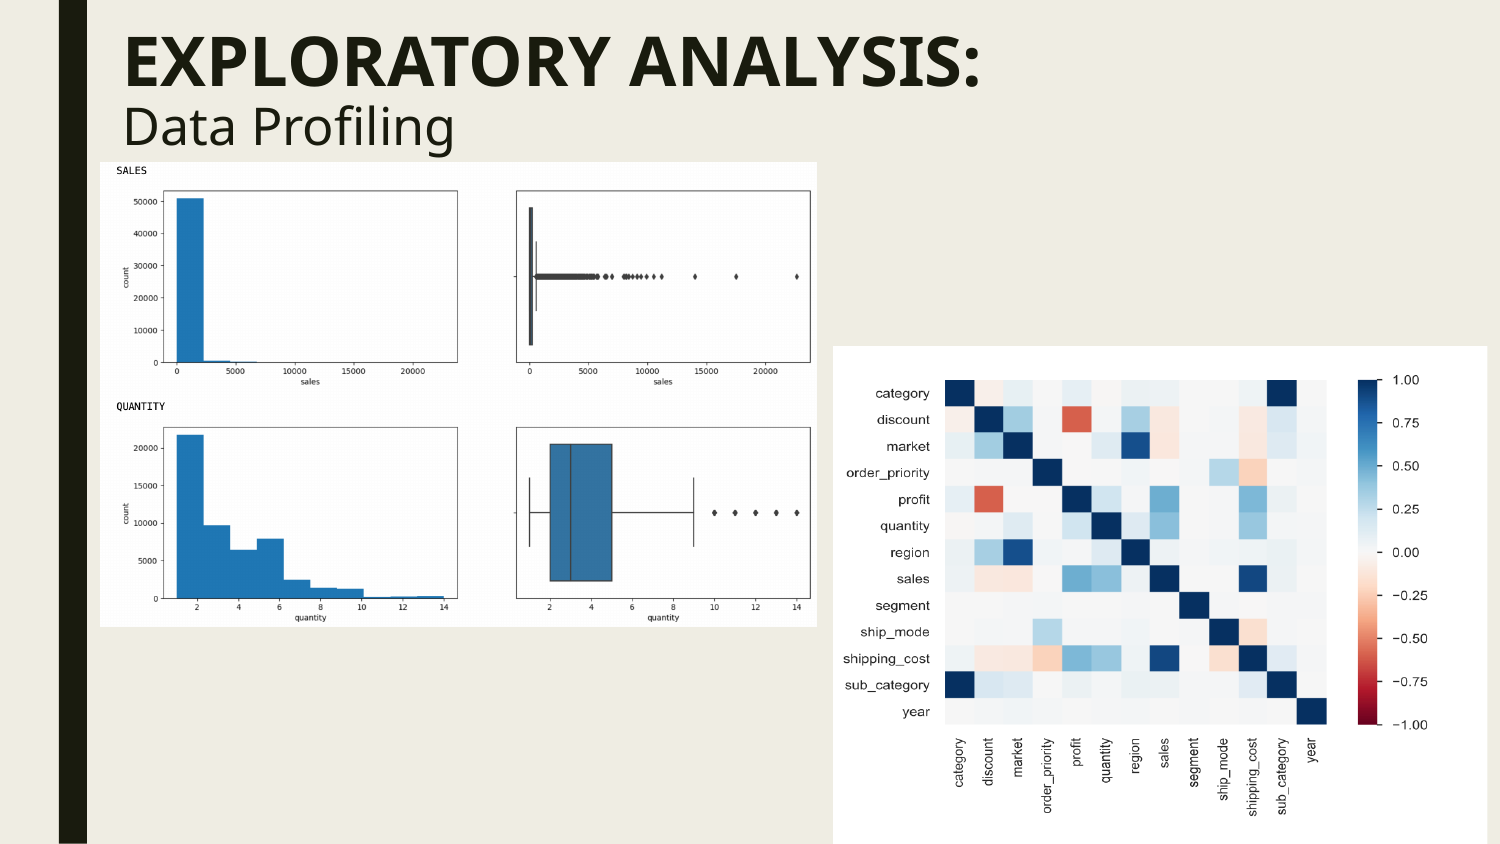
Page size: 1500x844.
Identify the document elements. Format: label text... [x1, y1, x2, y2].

title EXPLORATORY ANALYSIS: Data Profiling [107, 12, 1263, 218]
picture [100, 162, 818, 627]
picture [832, 345, 1488, 844]
